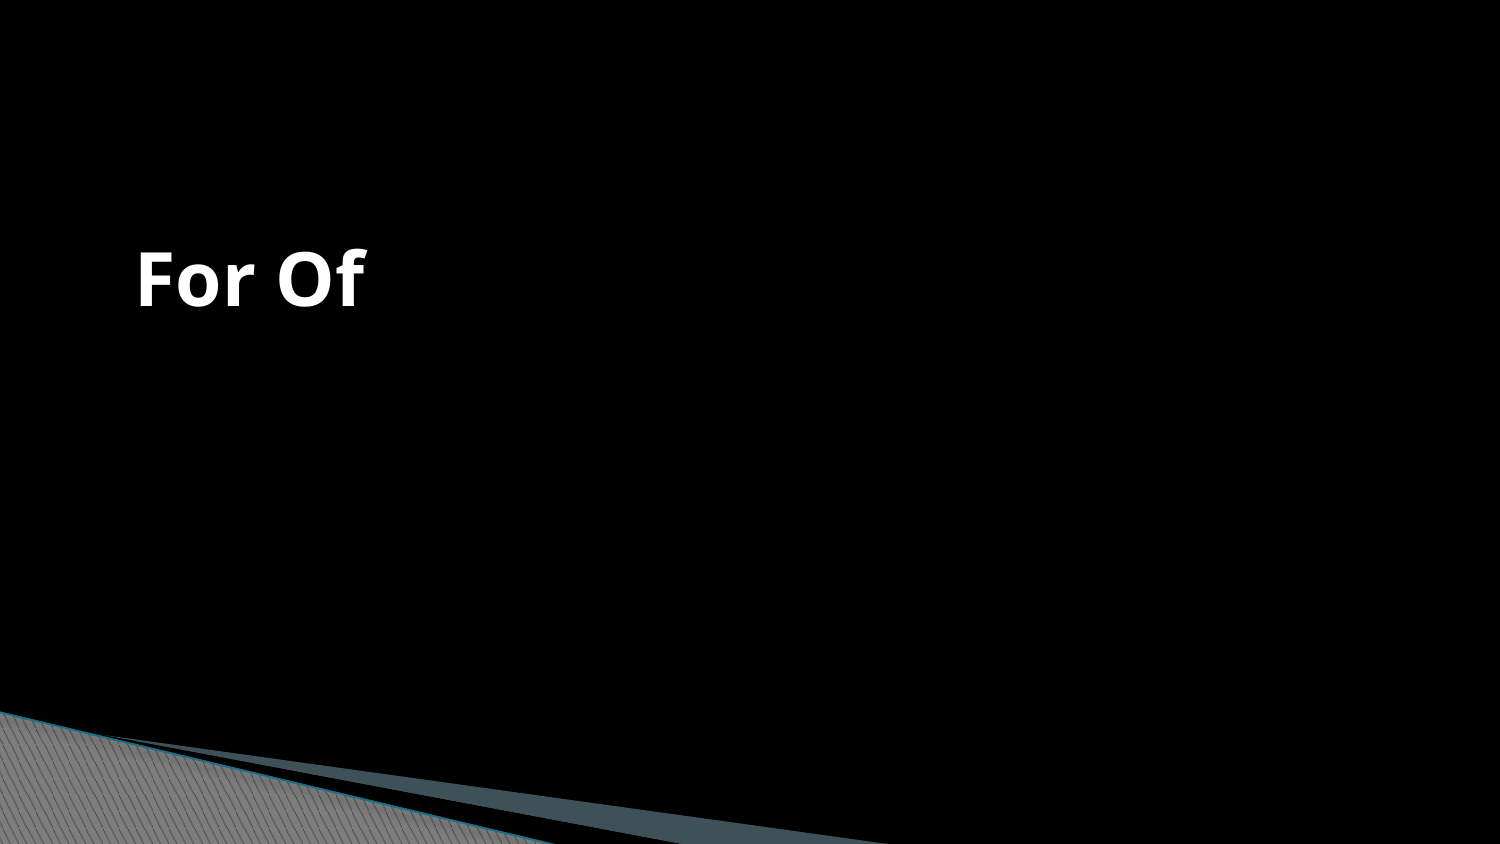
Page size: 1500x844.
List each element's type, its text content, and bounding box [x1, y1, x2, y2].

picture [0, 714, 542, 844]
title For Of [119, 216, 1381, 466]
